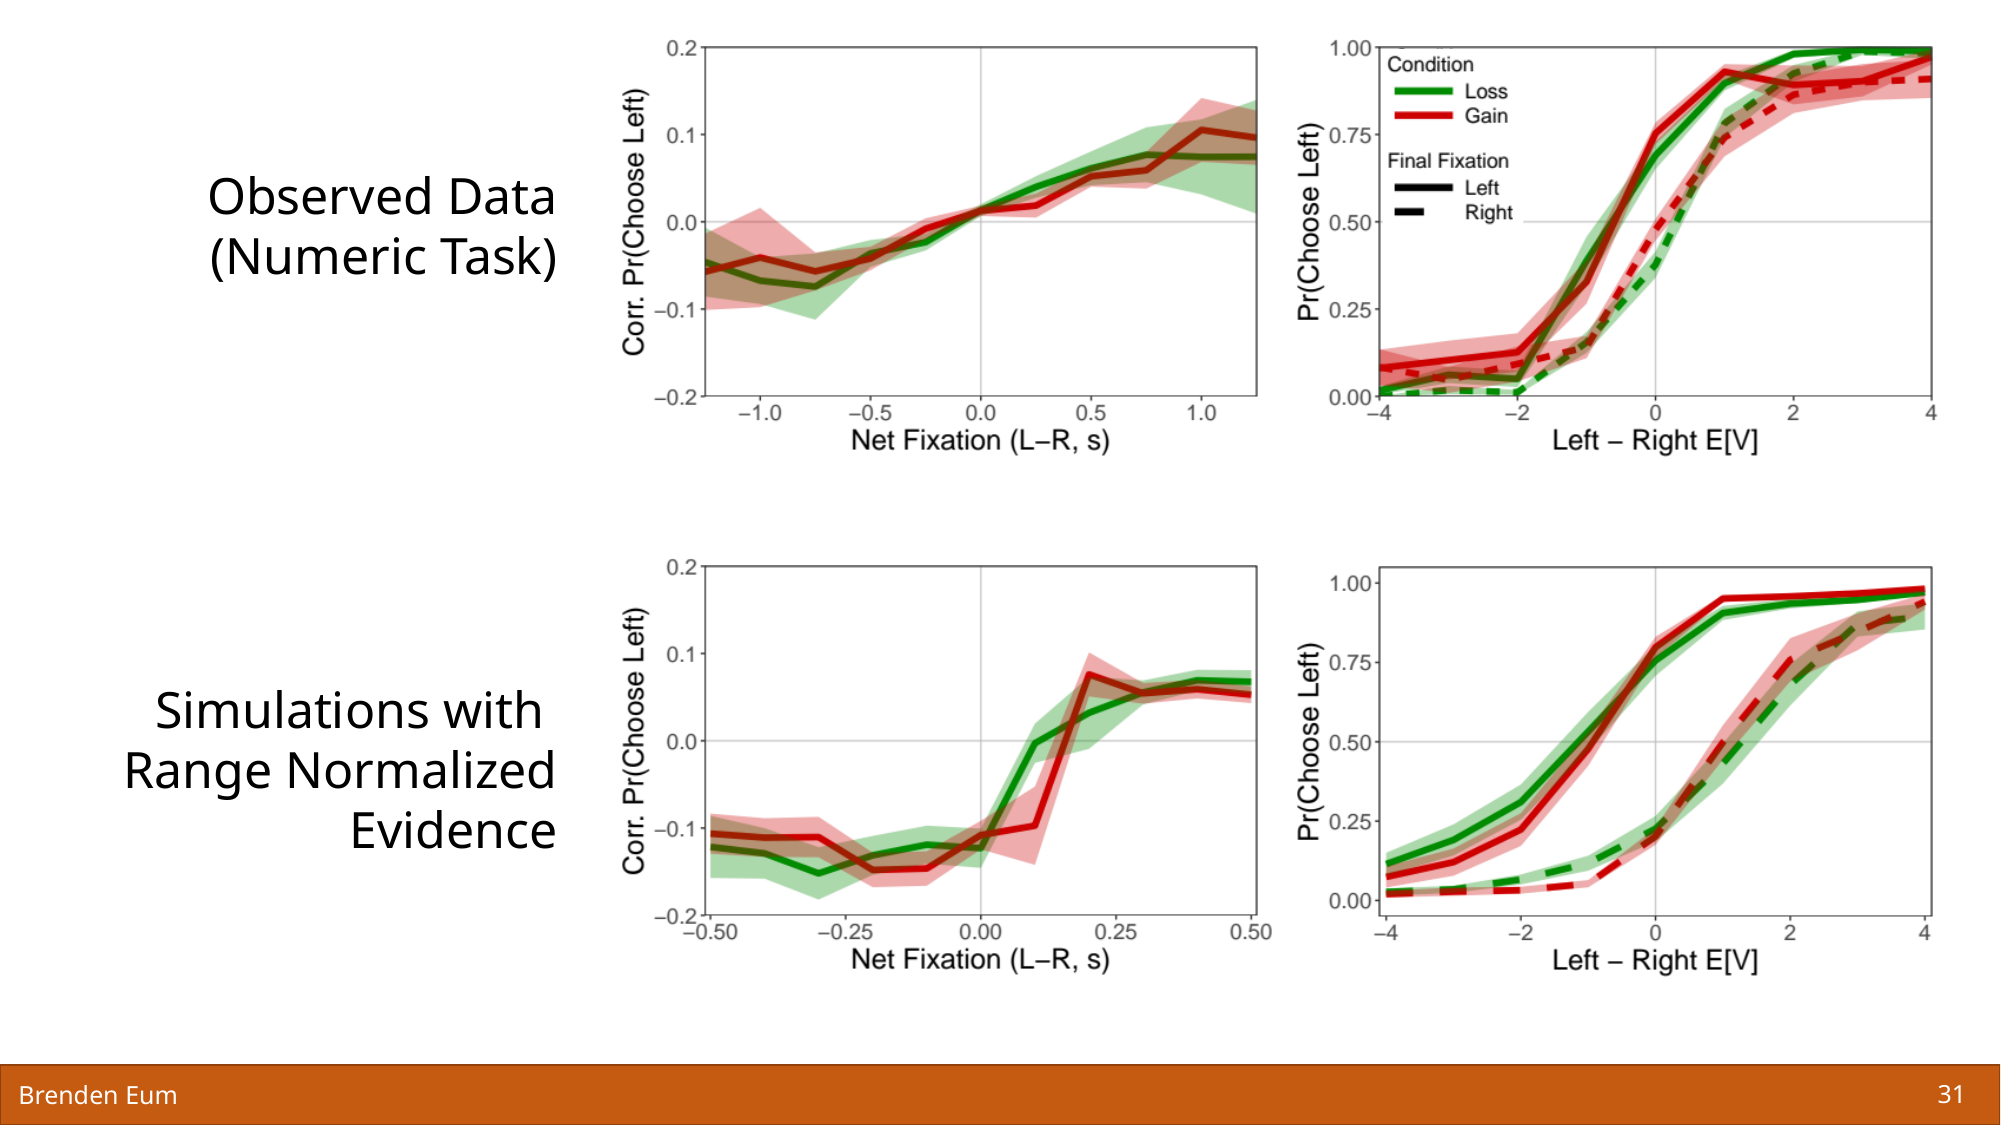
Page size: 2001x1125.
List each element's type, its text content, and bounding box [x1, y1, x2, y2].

picture [601, 25, 1952, 476]
picture [601, 544, 1952, 996]
text_box Brenden Eum [3, 1065, 1341, 1125]
slide_number 31 [1672, 1065, 1982, 1125]
footer [1341, 1065, 1672, 1125]
text_box Simulations with Range Normalized Evidence [3, 671, 573, 866]
text_box Observed Data (Numeric Task) [36, 156, 573, 292]
